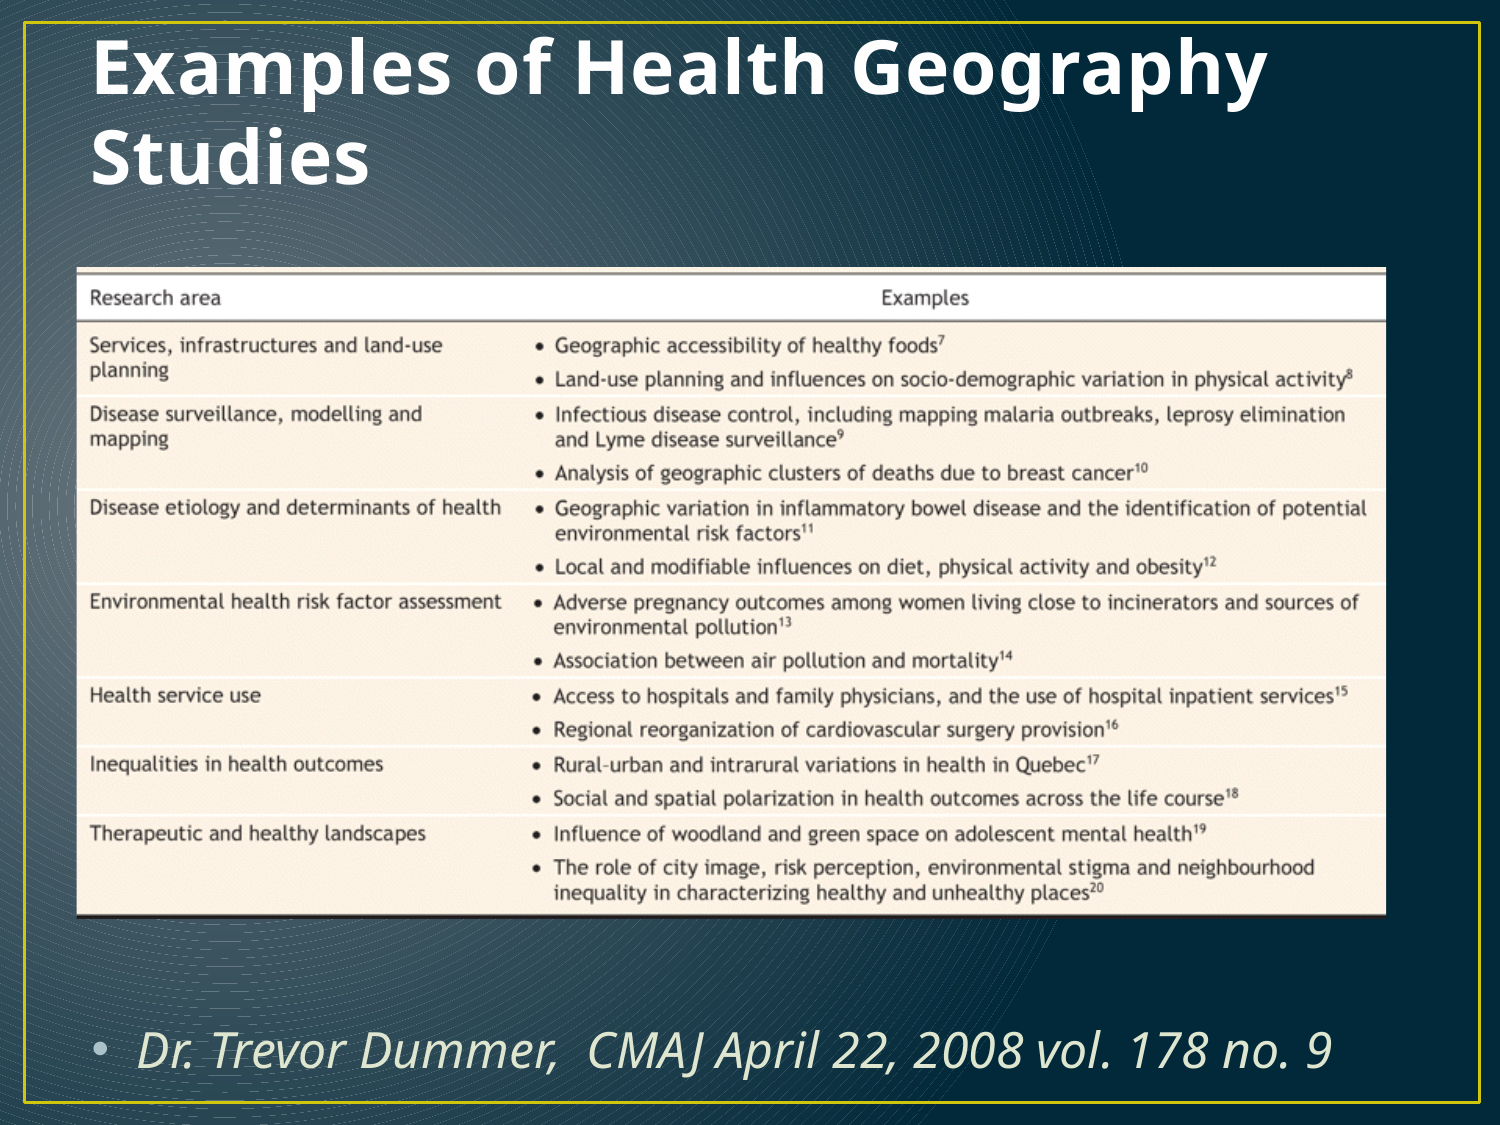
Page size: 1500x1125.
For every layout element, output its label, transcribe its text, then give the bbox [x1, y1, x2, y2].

picture [76, 261, 1386, 919]
list Dr. Trevor Dummer, CMAJ April 22, 2008 vol. 178 no. 9 [76, 1010, 1427, 1099]
title Examples of Health Geography Studies [75, 19, 1425, 207]
picture [1009, 923, 1025, 932]
